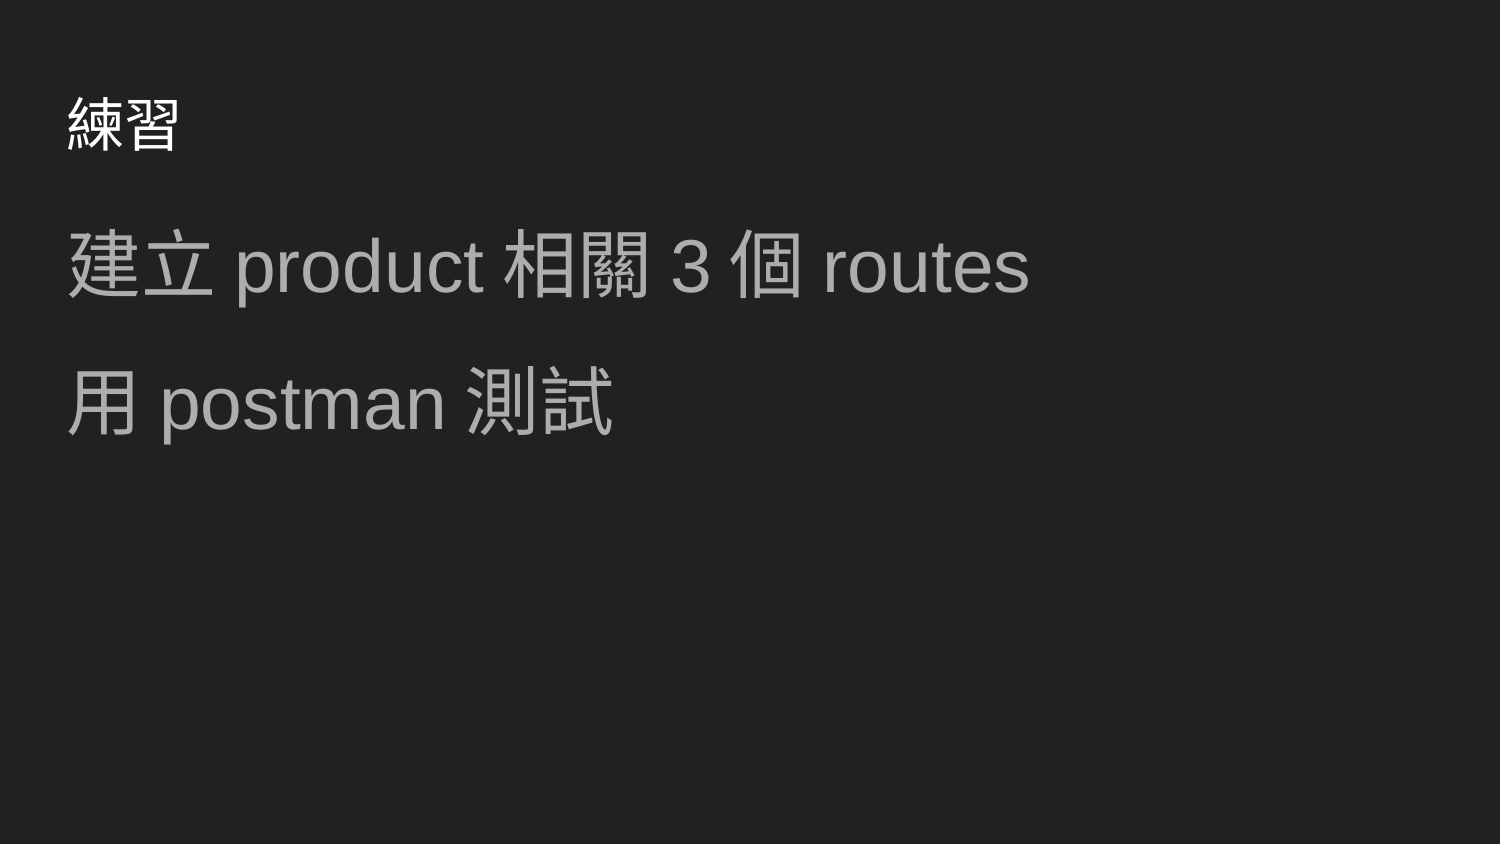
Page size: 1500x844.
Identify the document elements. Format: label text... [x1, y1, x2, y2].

title 練習 [51, 72, 1449, 167]
list 建立product相關3個routes 用postman測試 [51, 189, 1449, 750]
